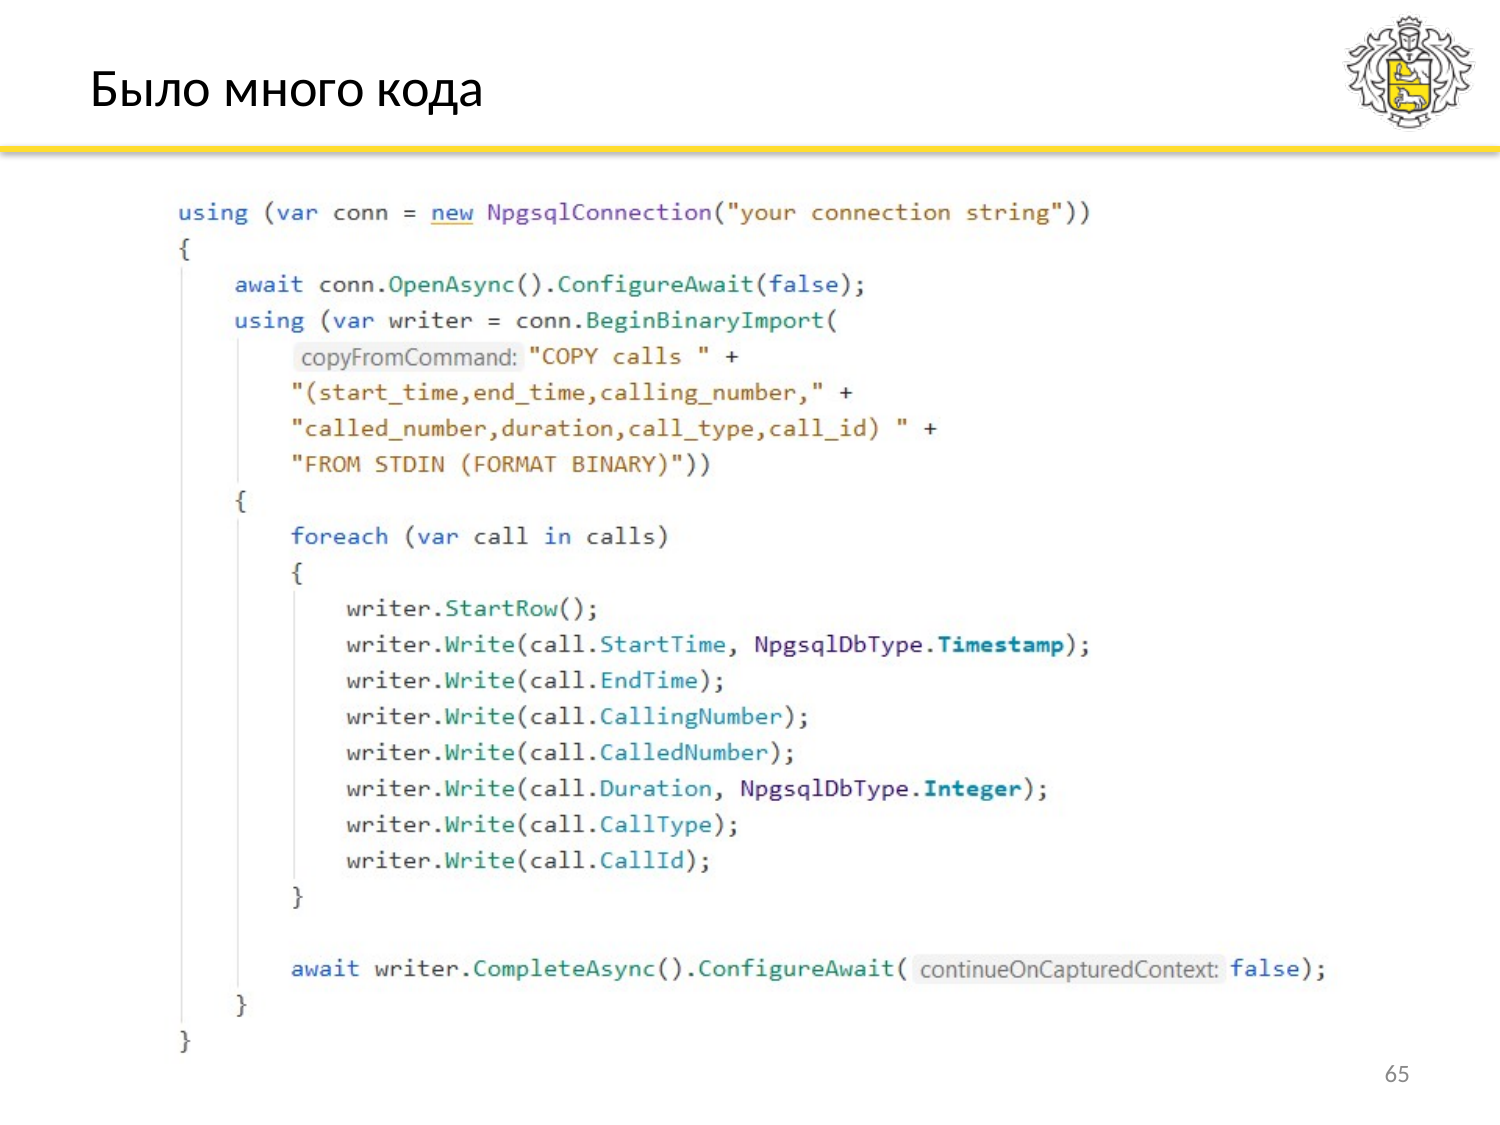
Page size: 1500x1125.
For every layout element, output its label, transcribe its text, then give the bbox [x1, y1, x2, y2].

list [152, 181, 1348, 1064]
title Было много кода [75, 50, 1425, 119]
slide_number 65 [1074, 1042, 1425, 1103]
